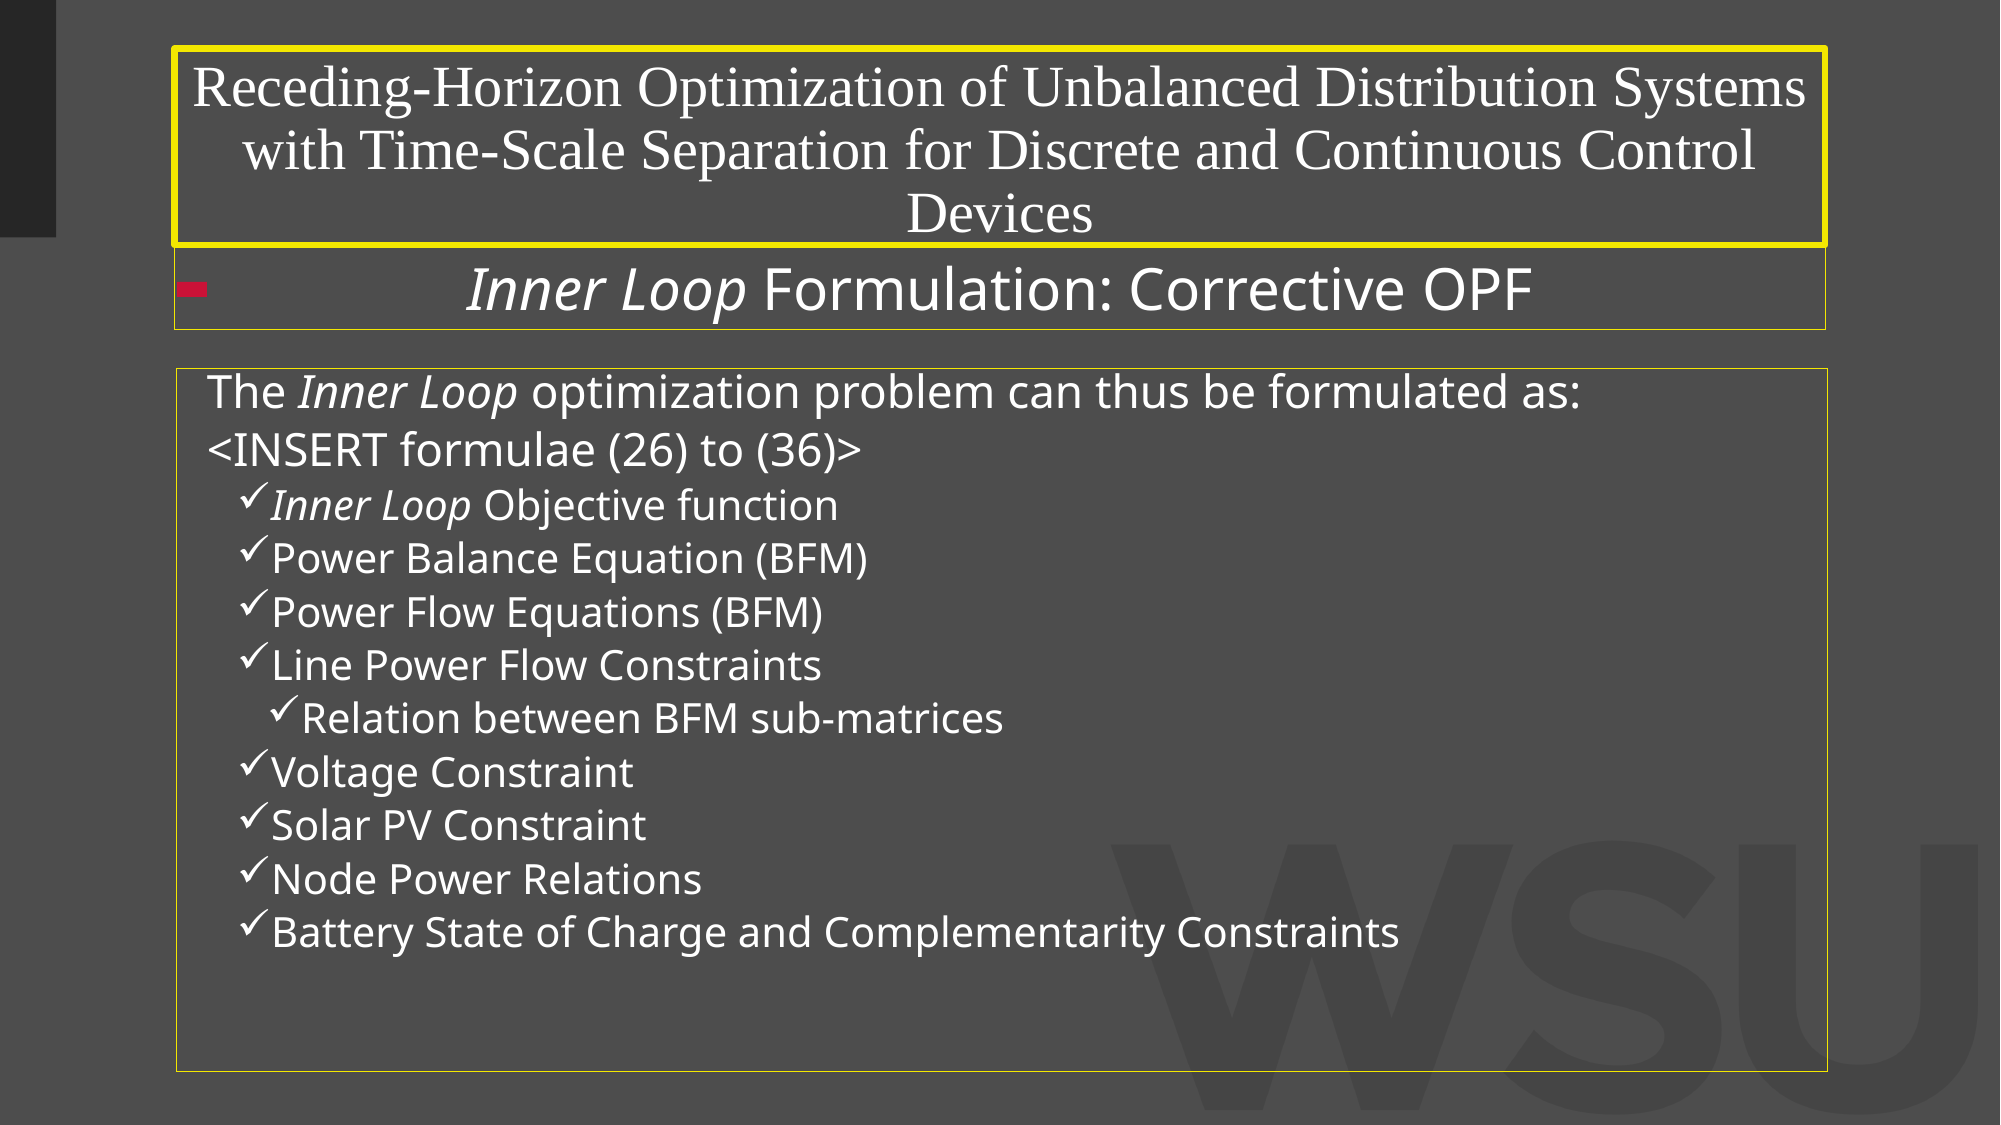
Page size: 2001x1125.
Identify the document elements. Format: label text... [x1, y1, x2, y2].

text_box Inner Loop Formulation: Corrective OPF [174, 245, 1826, 330]
picture [1109, 840, 1979, 1115]
list The Inner Loop optimization problem can thus be formulated as: <INSERT formulae (26) to (36)> Inner Loop Objective function Power Balance Equation (BFM) Power Flow Equations (BFM) Line Power Flow Constraints Relation between BFM sub-matrices Voltage Constraint Solar PV Constraint Node Power Relations Battery State of Charge and Complementarity Constraints [176, 368, 1828, 1072]
title Receding-Horizon Optimization of Unbalanced Distribution Systems with Time-Scale Separation for Discrete and Continuous Control Devices [174, 48, 1826, 245]
